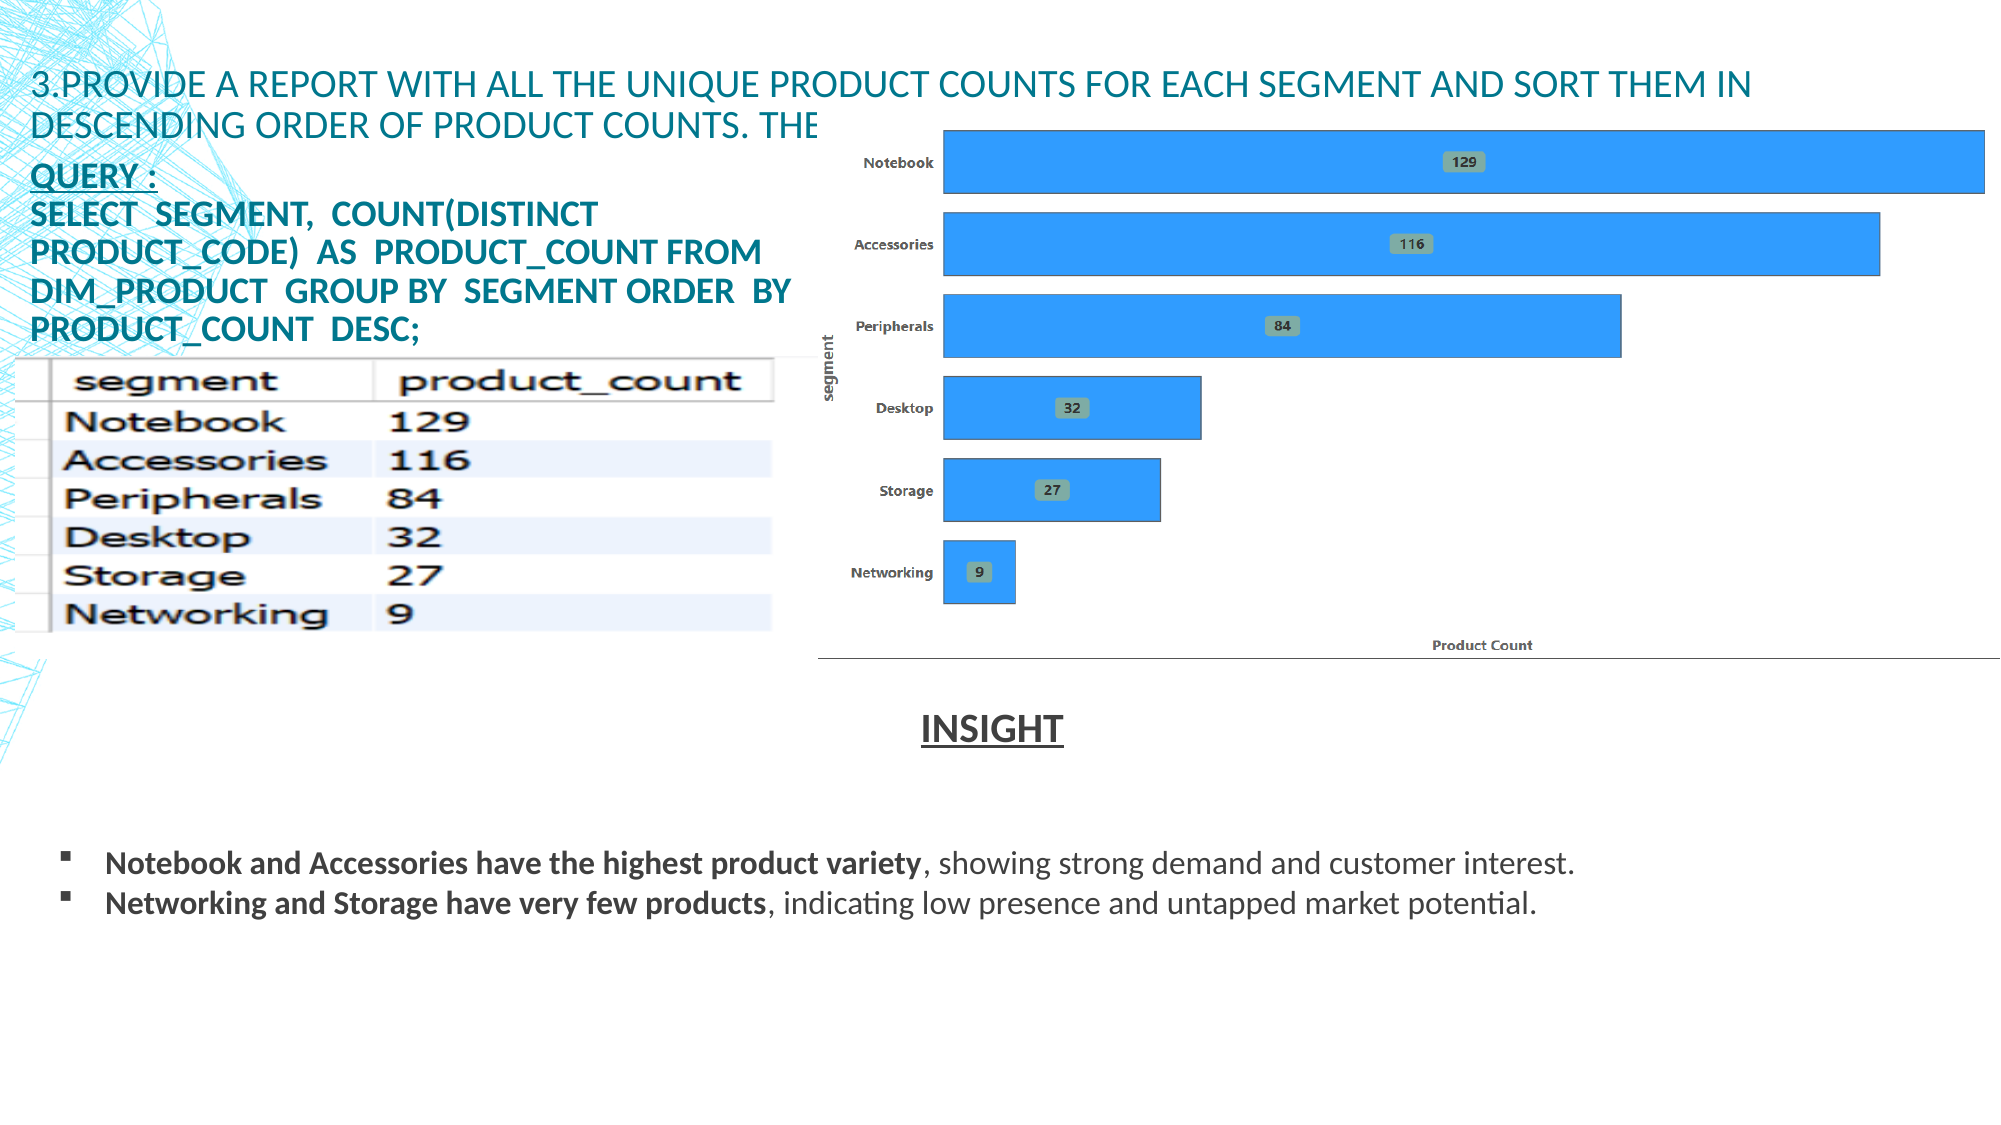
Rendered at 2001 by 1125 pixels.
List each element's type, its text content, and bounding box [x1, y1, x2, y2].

text_box Notebook and Accessories have the highest product variety, showing strong demand and customer interest. Networking and Storage have very few products, indicating low presence and untapped market potential. [43, 833, 1592, 929]
text_box Query : Select segment, count(distinct product_code) as product_count from dim_product group by segment order by product_count desc; [15, 142, 817, 356]
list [817, 105, 2000, 659]
picture [0, 0, 2001, 1125]
text_box INSIGHT [905, 693, 1094, 759]
title 3.Provide a report with all the unique product counts for each segment and sort them in descending order of product counts. The final output contains 2 fields, segment, product_count. [15, 16, 1941, 142]
